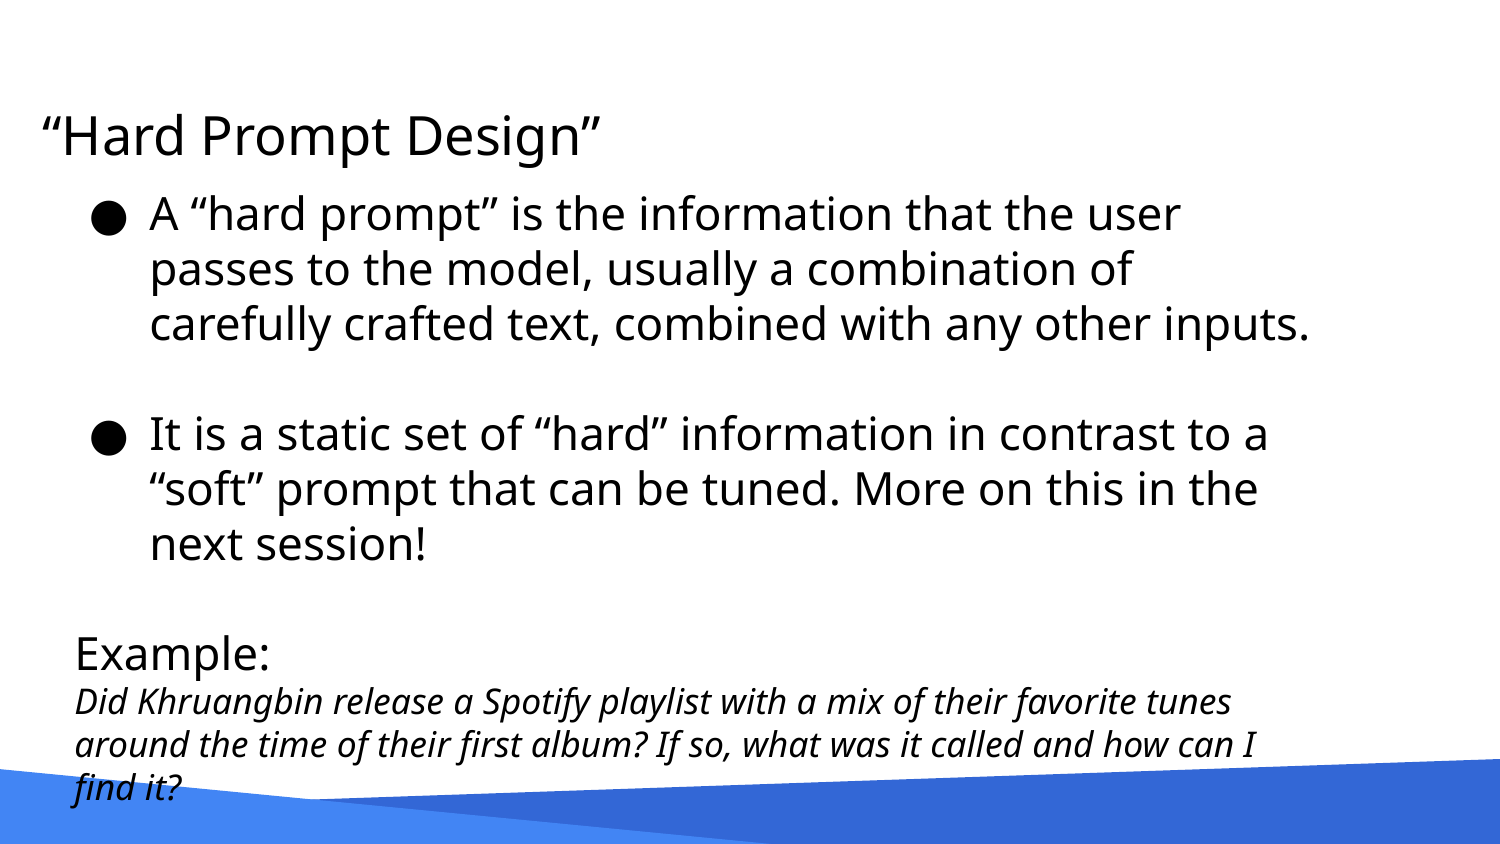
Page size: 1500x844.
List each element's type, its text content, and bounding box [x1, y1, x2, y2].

text_box A “hard prompt” is the information that the user passes to the model, usually a combination of carefully crafted text, combined with any other inputs. It is a static set of “hard” information in contrast to a “soft” prompt that can be tuned. More on this in the next session! Example: Did Khruangbin release a Spotify playlist with a mix of their favorite tunes around the time of their first album? If so, what was it called and how can I find it? [59, 169, 1331, 763]
title “Hard Prompt Design” [27, 85, 1113, 182]
